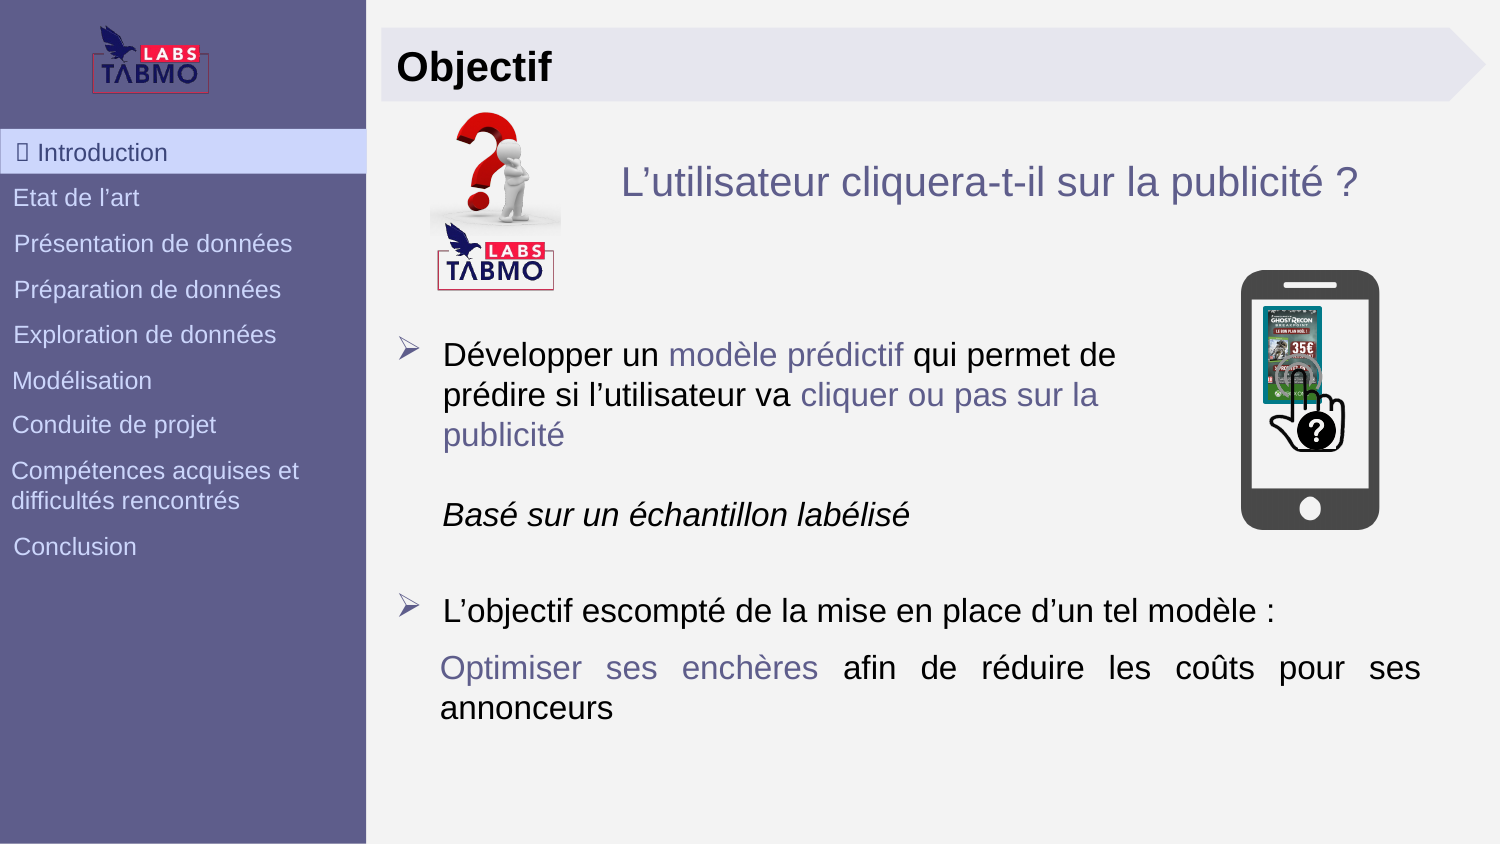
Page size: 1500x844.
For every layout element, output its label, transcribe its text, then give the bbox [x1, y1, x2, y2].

text_box Conclusion [0, 522, 365, 568]
text_box [0, 0, 368, 844]
text_box  Introduction [0, 128, 367, 174]
text_box Présentation de données [0, 220, 366, 265]
text_box Exploration de données [0, 311, 365, 356]
picture [1192, 269, 1427, 530]
picture [429, 105, 561, 332]
text_box L’objectif escompté de la mise en place d’un tel modèle : Optimiser ses enchères afin de réduire les coûts pour ses annonceurs [381, 582, 1461, 734]
text_box Compétences acquises et difficultés rencontrés [0, 447, 363, 522]
text_box Préparation de données [0, 265, 366, 311]
picture [84, 3, 216, 135]
text_box L’utilisateur cliquera-t-il sur la publicité ? [566, 147, 1457, 213]
text_box Conduite de projet [0, 402, 364, 447]
text_box Développer un modèle prédictif qui permet de prédire si l’utilisateur va cliquer ou pas sur la publicité Basé sur un échantillon labélisé [381, 325, 1227, 540]
text_box Etat de l’art [0, 174, 365, 219]
text_box Objectif [381, 27, 1487, 102]
text_box Modélisation [0, 357, 364, 402]
